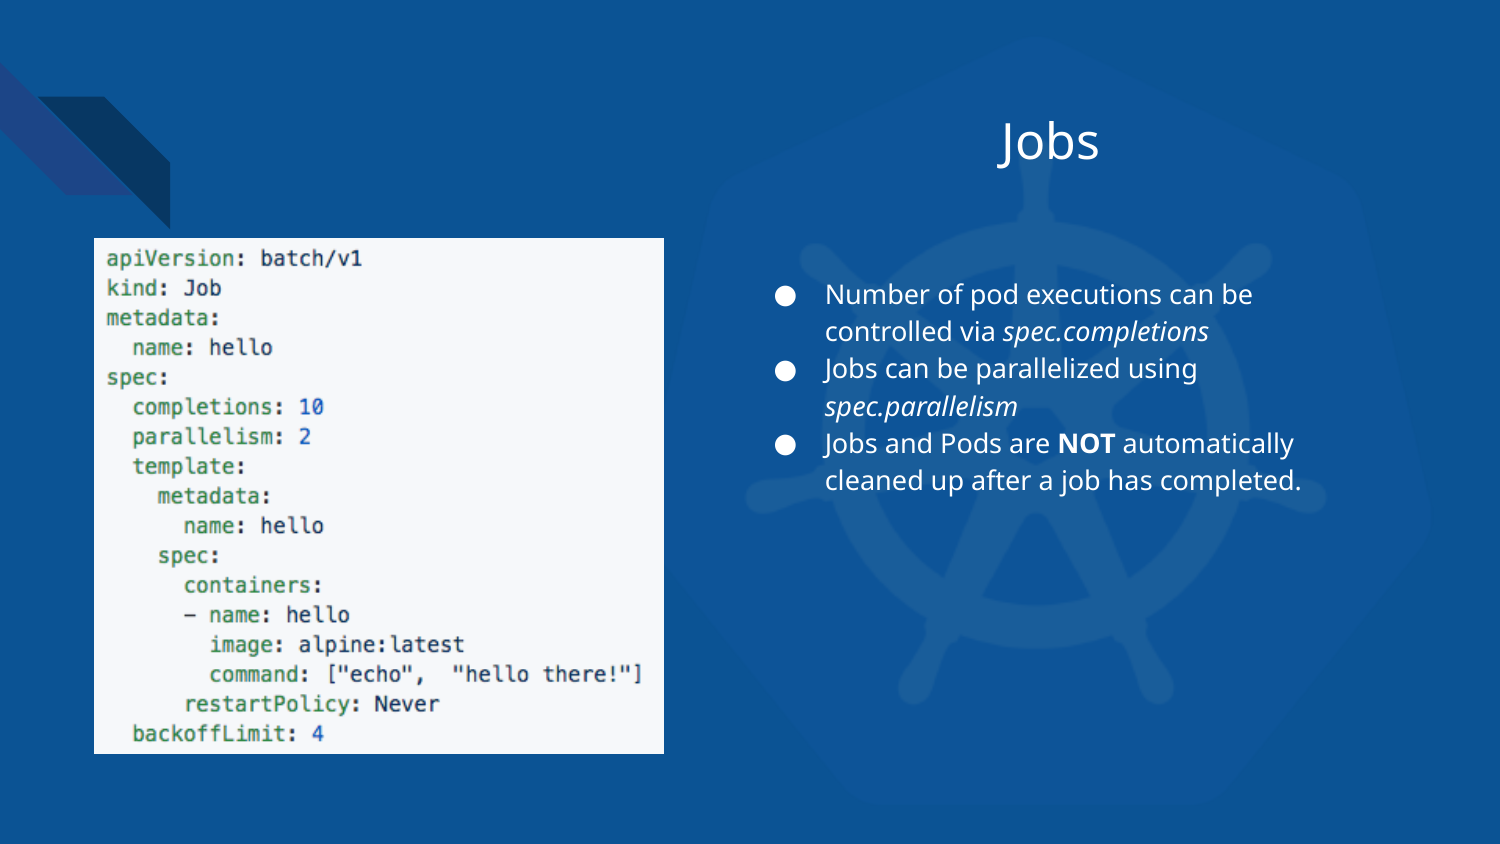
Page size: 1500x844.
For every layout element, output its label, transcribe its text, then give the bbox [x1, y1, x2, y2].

picture [94, 237, 664, 754]
list Number of pod executions can be controlled via spec.completions Jobs can be parallelized using spec.parallelism Jobs and Pods are NOT automatically cleaned up after a job has completed. [734, 257, 1368, 735]
title Jobs [734, 64, 1368, 215]
